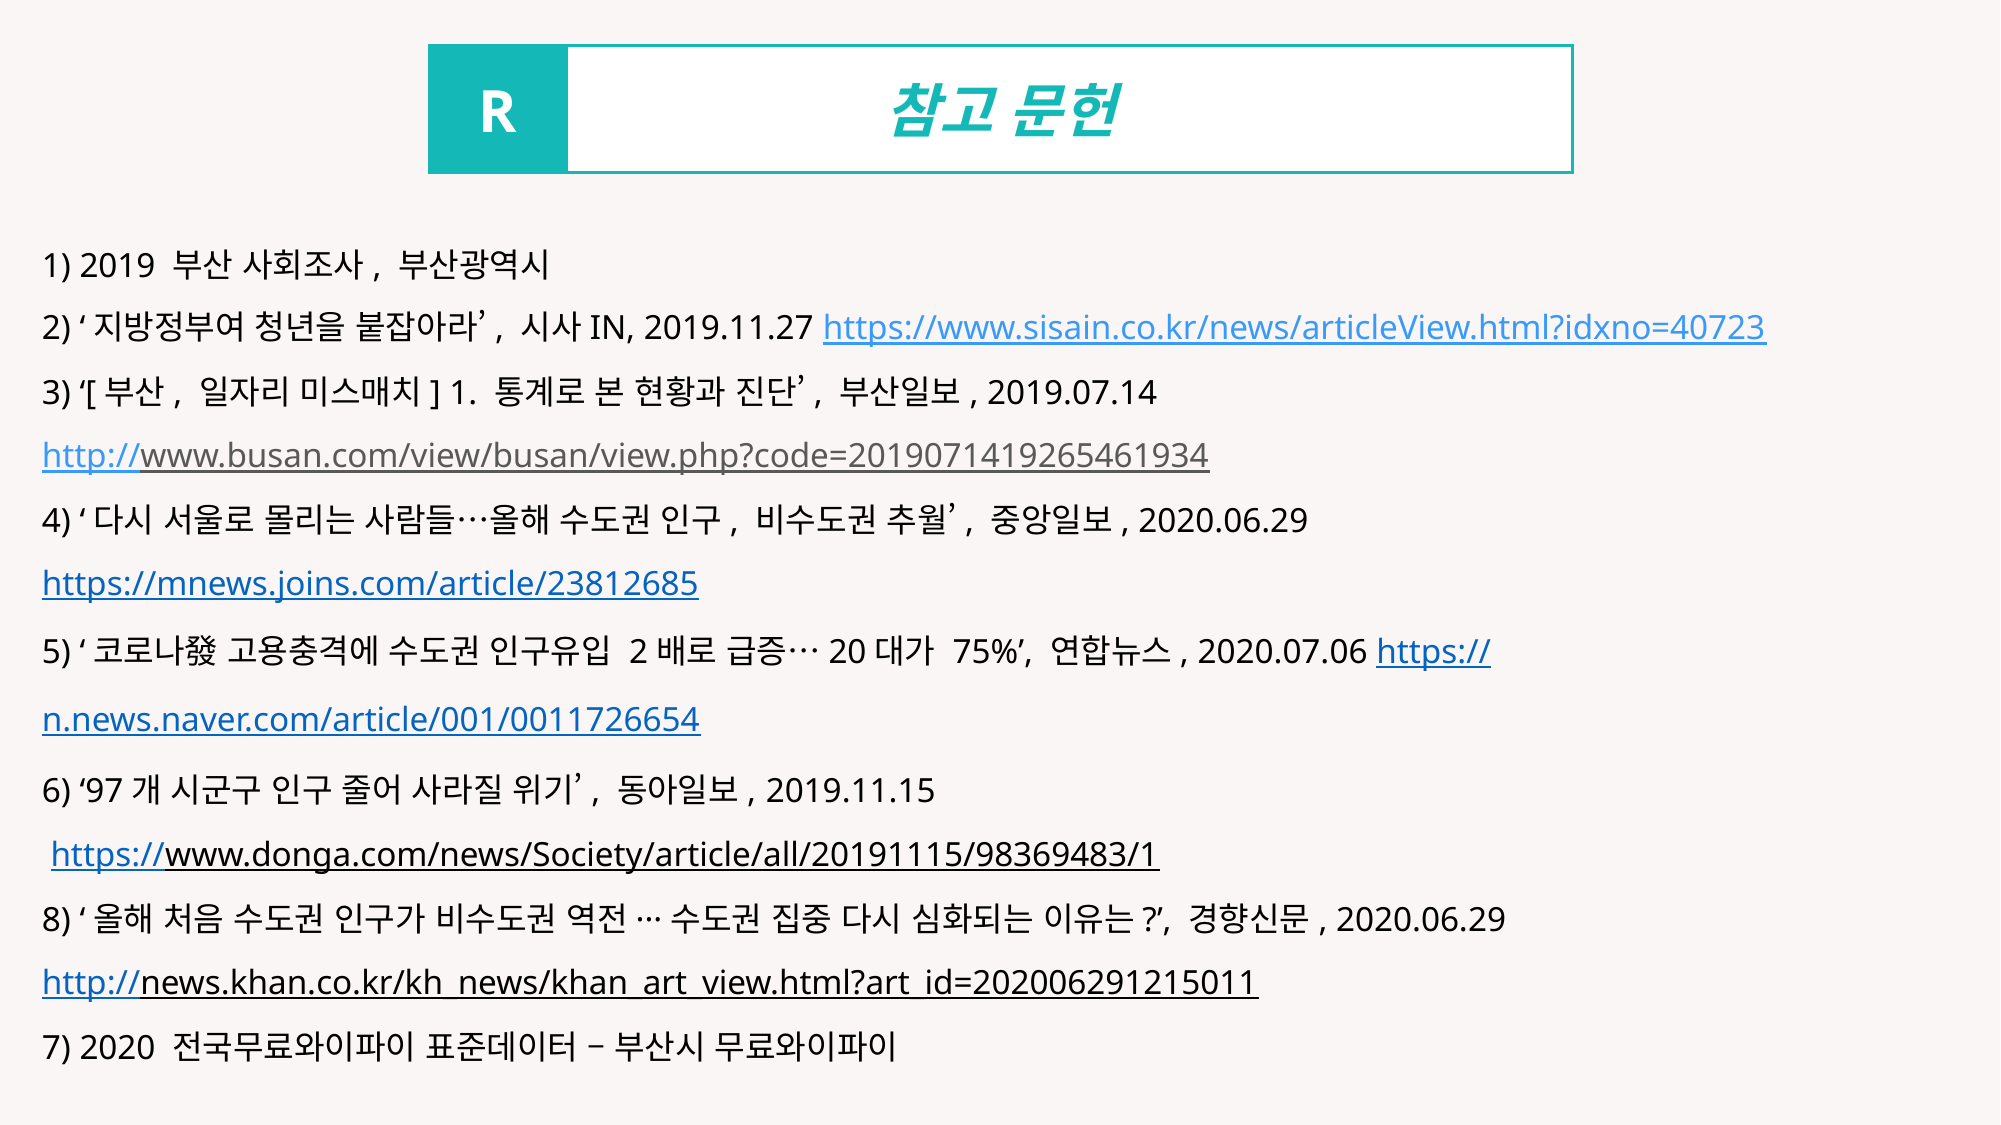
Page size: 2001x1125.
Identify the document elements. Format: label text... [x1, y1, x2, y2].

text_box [429, 45, 1573, 173]
text_box 1) 2019 부산 사회조사, 부산광역시 2) ‘지방정부여 청년을 붙잡아라’, 시사IN, 2019.11.27 https://www.sisain.co.kr/news/articleView.html?idxno=40723 3) ‘[부산, 일자리 미스매치] 1. 통계로 본 현황과 진단’, 부산일보, 2019.07.14 http://www.busan.com/view/busan/view.php?code=2019071419265461934 4) ‘다시 서울로 몰리는 사람들…올해 수도권 인구, 비수도권 추월’, 중앙일보, 2020.06.29 https://mnews.joins.com/article/23812685 5) ‘코로나發 고용충격에 수도권 인구유입 2배로 급증…20대가 75%’, 연합뉴스, 2020.07.06 https://n.news.naver.com/article/001/0011726654 6) ‘97개 시군구 인구 줄어 사라질 위기’, 동아일보, 2019.11.15 https://www.donga.com/news/Society/article/all/20191115/98369483/1 8) ‘올해 처음 수도권 인구가 비수도권 역전···수도권 집중 다시 심화되는 이유는?’, 경향신문, 2020.06.29 http://news.khan.co.kr/kh_news/khan_art_view.html?art_id=202006291215011 7) 2020 전국무료와이파이 표준데이터 – 부산시 무료와이파이 [27, 216, 1969, 1125]
